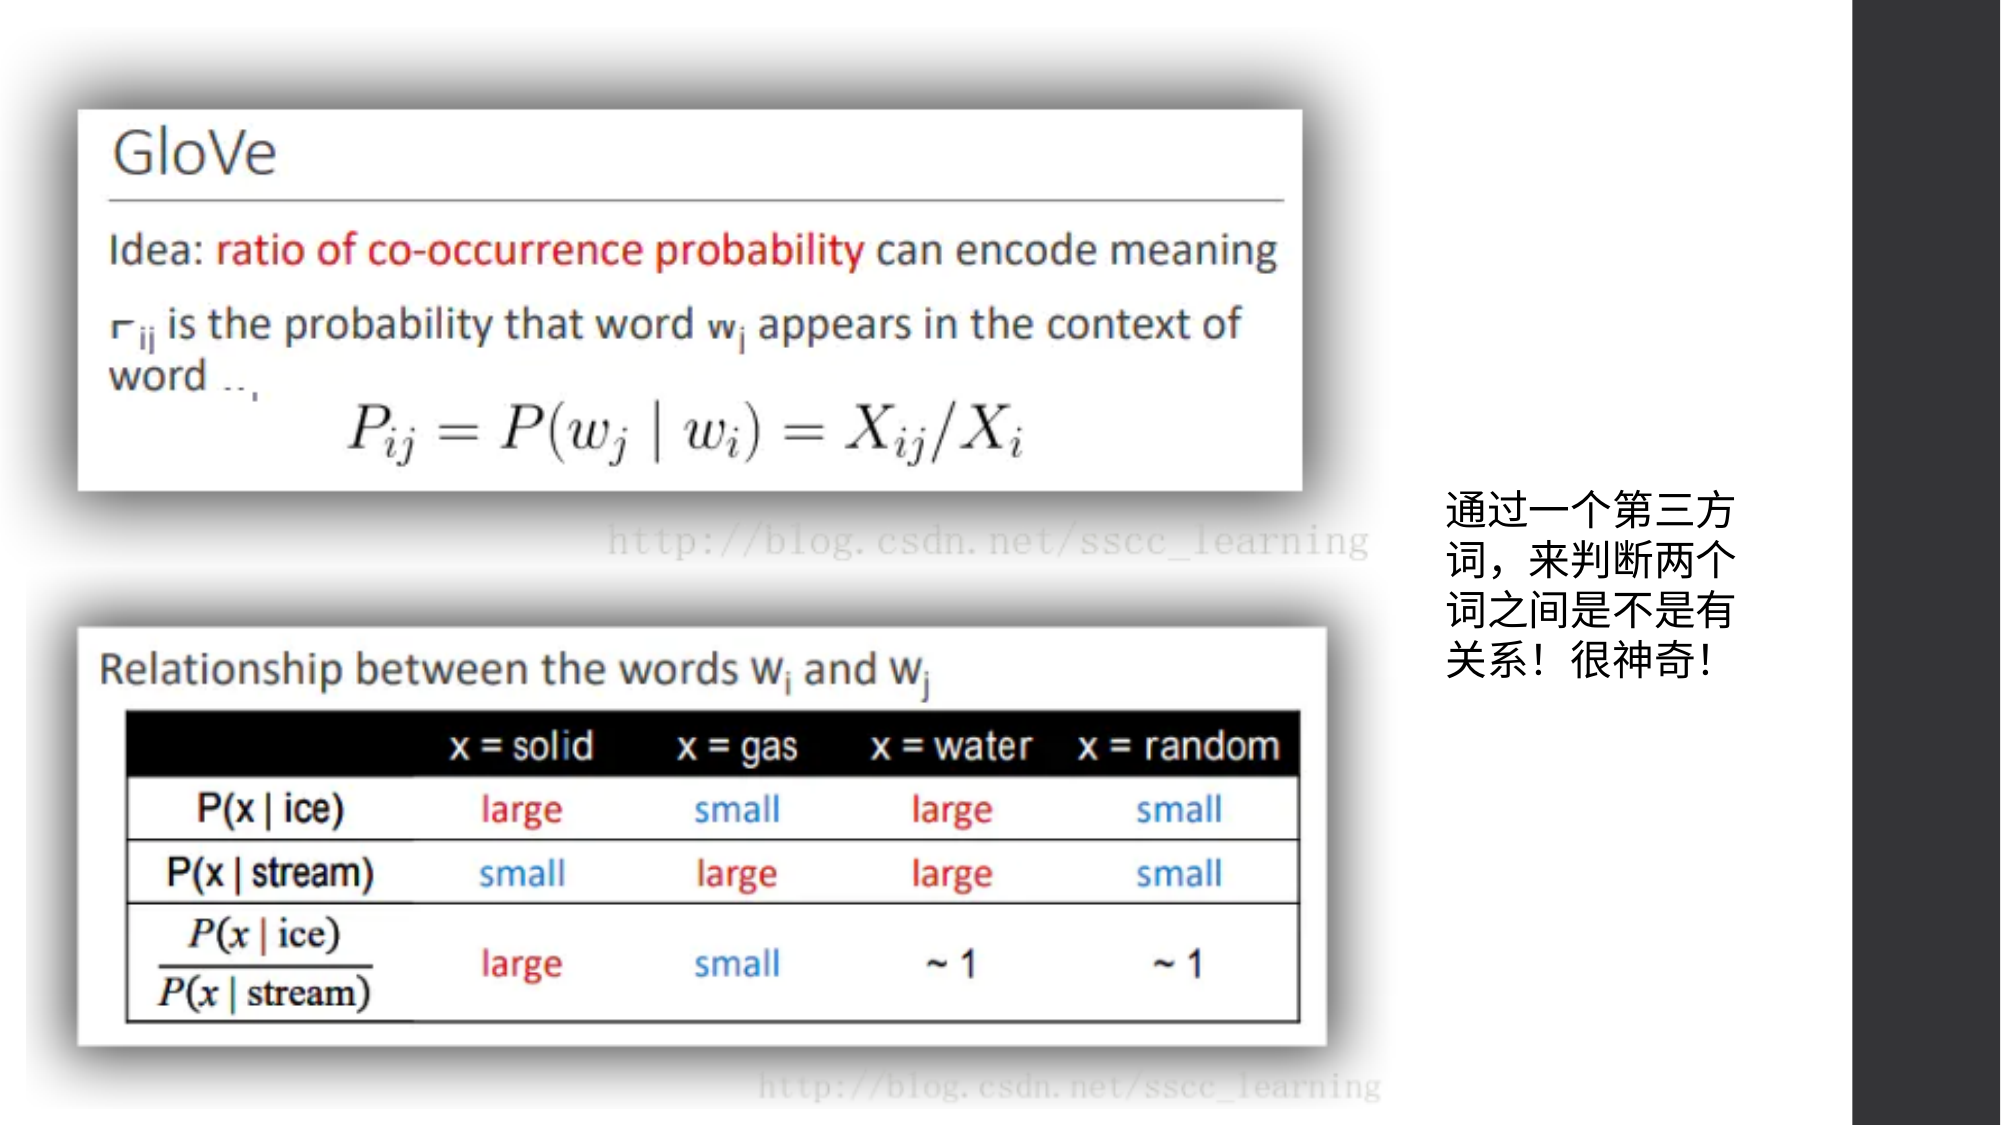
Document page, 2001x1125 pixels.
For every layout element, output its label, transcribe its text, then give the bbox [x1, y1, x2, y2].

text_box 通过一个第三方词，来判断两个词之间是不是有关系！很神奇！ [1430, 476, 1776, 692]
picture [0, 27, 1404, 1109]
